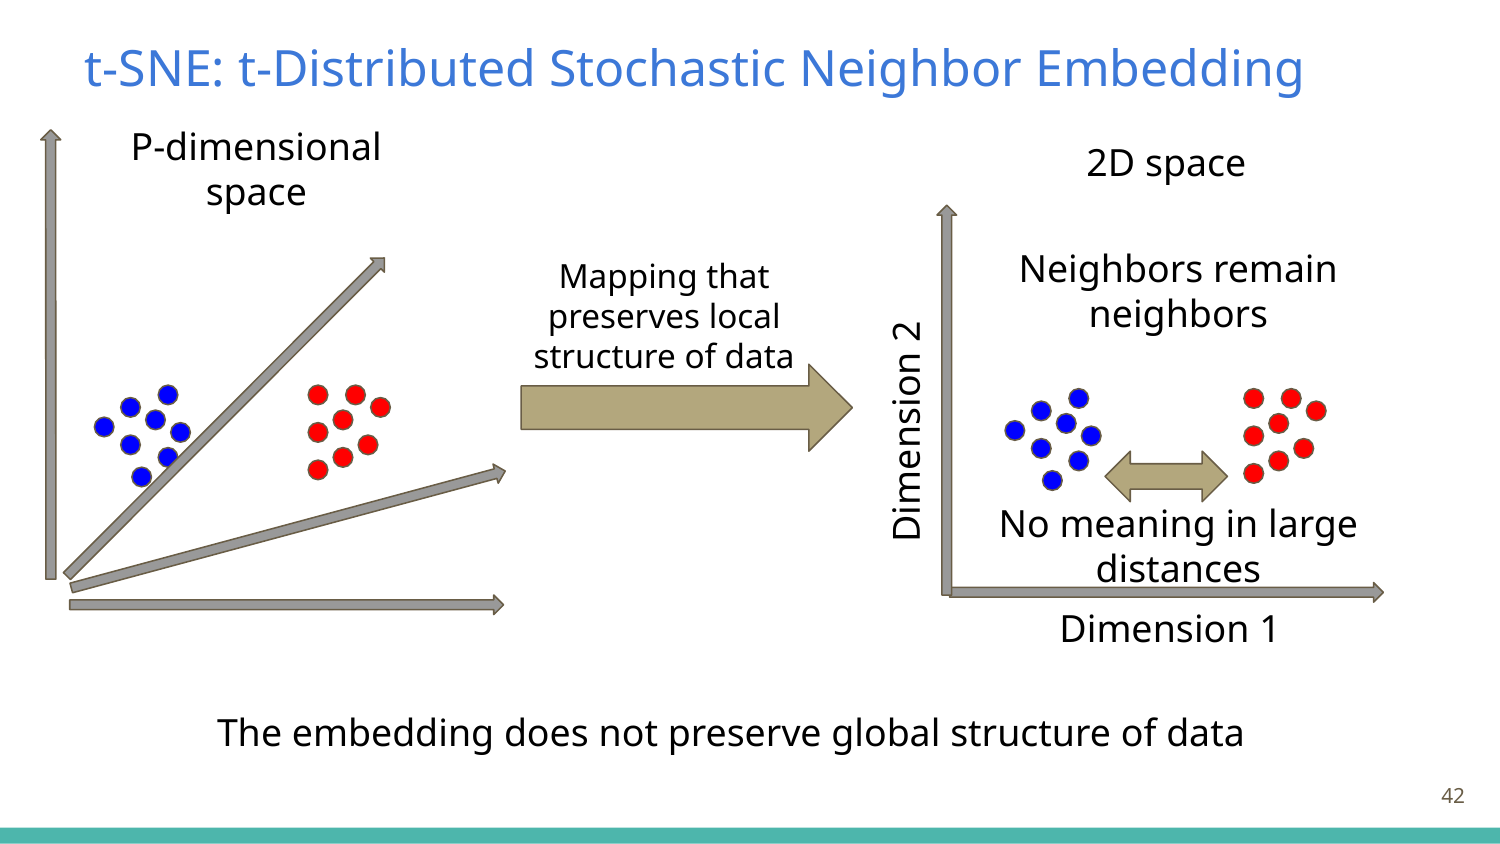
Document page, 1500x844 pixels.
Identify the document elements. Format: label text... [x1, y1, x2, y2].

text_box The embedding does not preserve global structure of data [202, 694, 1269, 823]
text_box [333, 410, 353, 430]
text_box [120, 397, 141, 418]
text_box [1243, 463, 1264, 484]
text_box [521, 381, 853, 452]
text_box P-dimensional space [106, 107, 406, 208]
text_box [1068, 388, 1089, 409]
text_box [333, 447, 353, 468]
text_box [308, 460, 328, 480]
text_box [1306, 401, 1327, 421]
text_box [131, 467, 152, 487]
text_box [941, 314, 952, 485]
slide_number ‹#› [1389, 764, 1480, 830]
text_box [158, 447, 178, 467]
text_box [1005, 420, 1025, 441]
text_box [158, 385, 178, 405]
text_box [1268, 413, 1289, 434]
text_box Mapping that preserves local structure of data [502, 240, 826, 398]
text_box [69, 594, 504, 615]
text_box [120, 435, 141, 455]
text_box [40, 129, 61, 580]
text_box [1068, 451, 1089, 471]
text_box Dimension 1 [1044, 589, 1313, 660]
text_box [1031, 401, 1052, 421]
text_box [145, 410, 166, 430]
text_box Dimension 2 [867, 289, 938, 558]
text_box [937, 205, 957, 230]
text_box [941, 569, 952, 596]
text_box Neighbors remain neighbors [934, 230, 1422, 314]
text_box [308, 385, 328, 405]
text_box [1056, 413, 1077, 434]
text_box [358, 435, 378, 455]
text_box [1042, 470, 1063, 485]
text_box No meaning in large distances [934, 485, 1422, 569]
text_box 2D space [1016, 124, 1316, 208]
text_box [1031, 438, 1052, 459]
text_box [1105, 451, 1228, 485]
text_box [949, 582, 1384, 603]
text_box [1293, 438, 1314, 459]
text_box [1081, 426, 1102, 446]
text_box [63, 258, 385, 580]
text_box [69, 464, 506, 593]
text_box [370, 397, 391, 418]
text_box [94, 417, 114, 437]
text_box [1281, 388, 1302, 409]
text_box [1243, 426, 1264, 446]
text_box t-SNE: t-Distributed Stochastic Neighbor Embedding [69, 21, 1444, 93]
text_box [1243, 388, 1264, 409]
text_box [308, 422, 328, 443]
text_box [170, 422, 191, 443]
text_box [345, 385, 366, 405]
text_box [1268, 451, 1289, 471]
